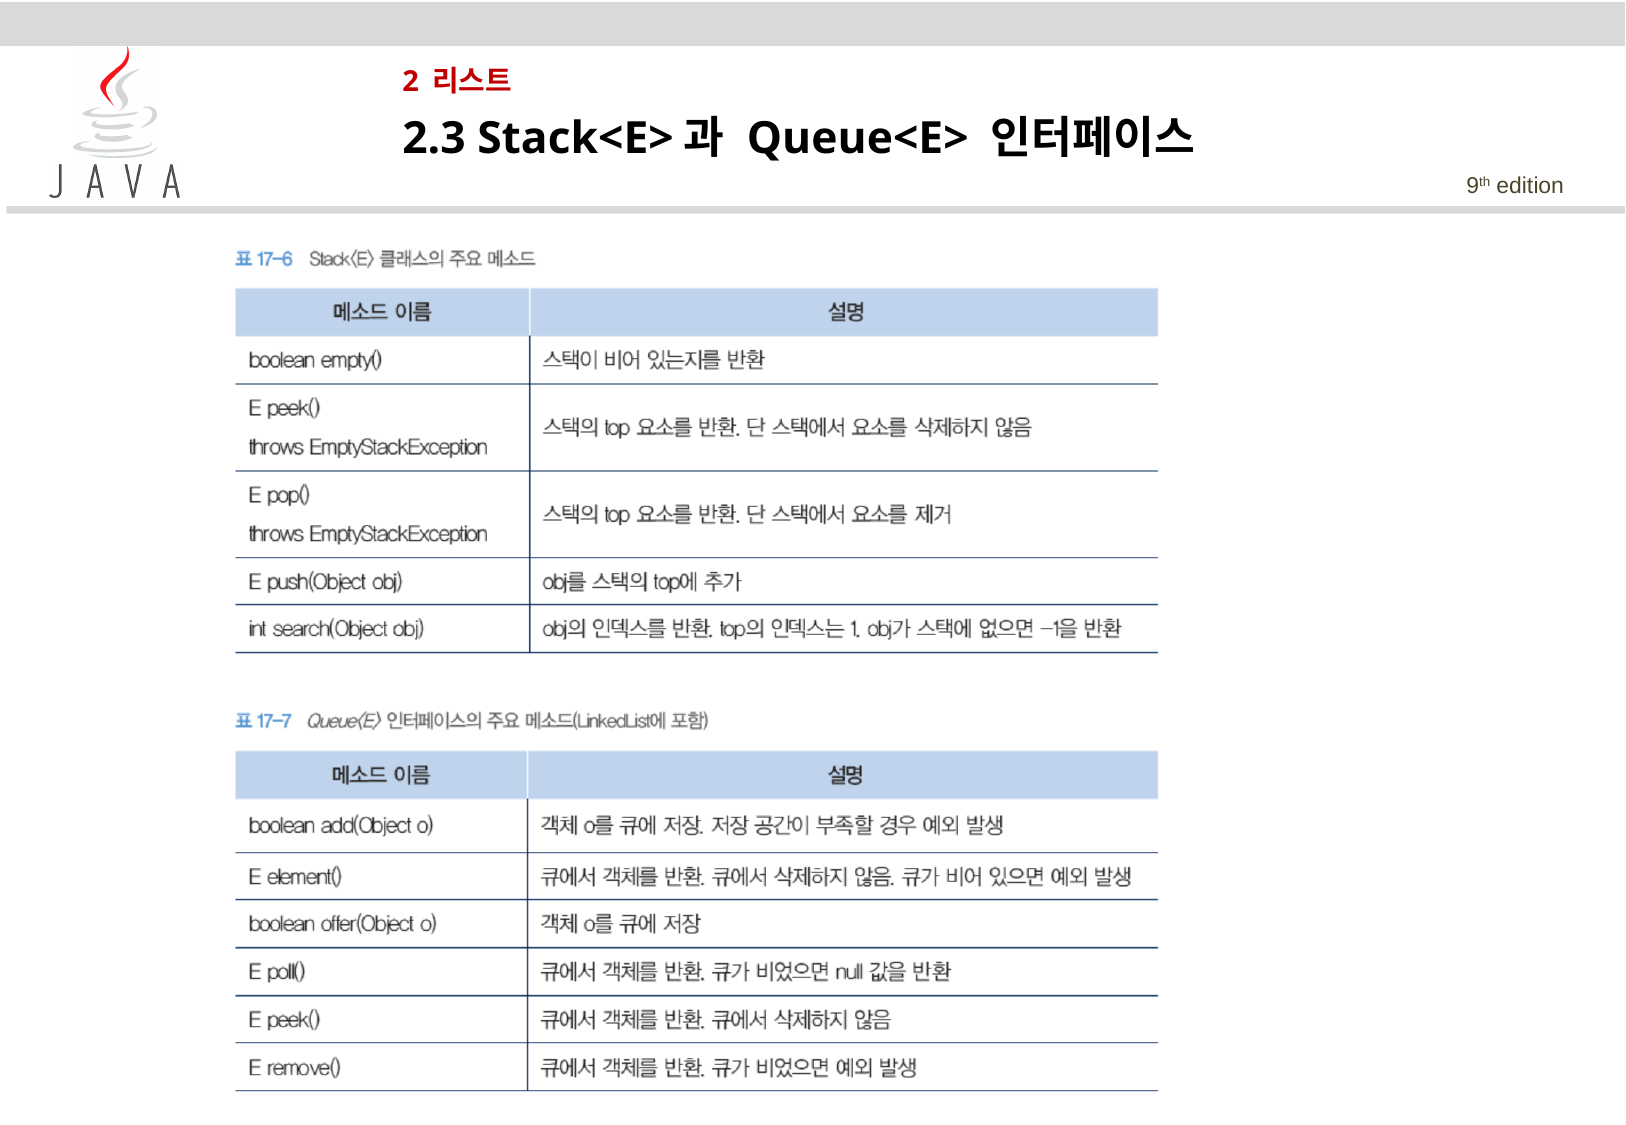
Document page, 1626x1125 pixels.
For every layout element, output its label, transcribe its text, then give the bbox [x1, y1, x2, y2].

picture [224, 237, 1163, 1103]
title 2 리스트 [387, 54, 1393, 105]
picture [49, 164, 180, 198]
list 2.3 Stack<E>과 Queue<E> 인터페이스 [387, 101, 1545, 171]
picture [73, 46, 157, 158]
